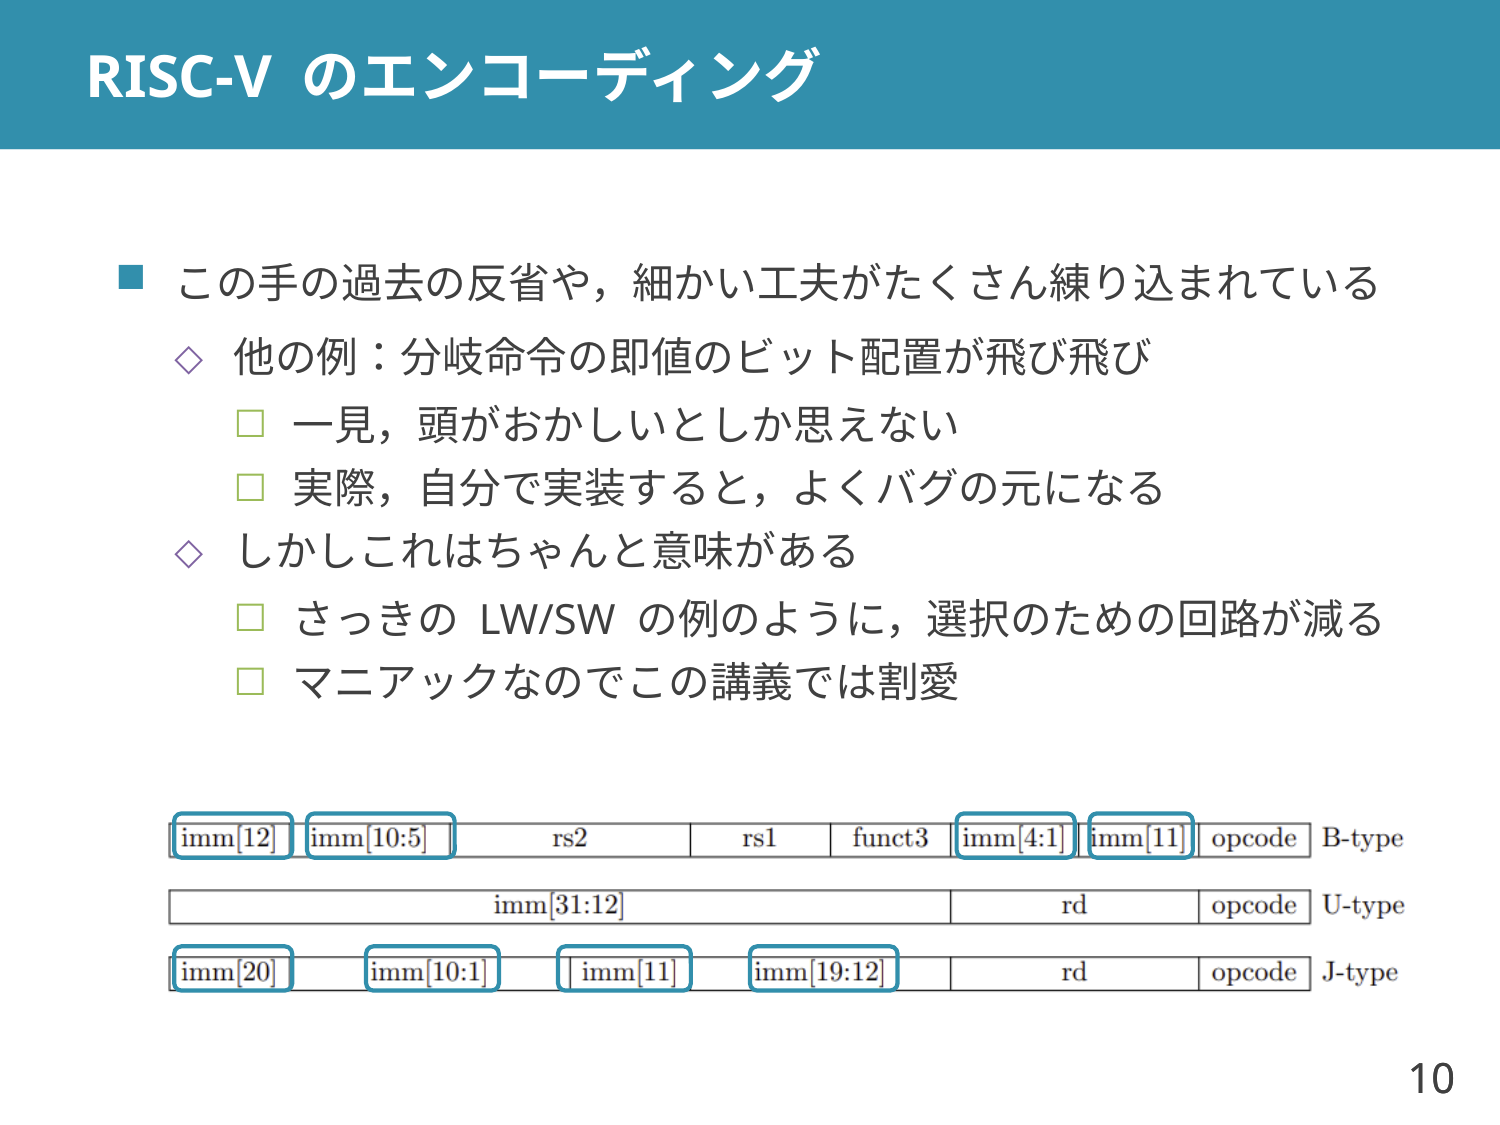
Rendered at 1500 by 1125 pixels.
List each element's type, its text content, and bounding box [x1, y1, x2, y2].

picture [159, 813, 1417, 1006]
list この手の過去の反省や，細かい工夫がたくさん練り込まれている 他の例：分岐命令の即値のビット配置が飛び飛び 一見，頭がおかしいとしか思えない 実際，自分で実装すると，よくバグの元になる しかしこれはちゃんと意味がある さっきの LW/SW の例のように，選択のための回路が減る マニアックなのでこの講義では割愛 [100, 178, 1459, 1036]
title RISC-V のエンコーディング [70, 0, 1500, 150]
